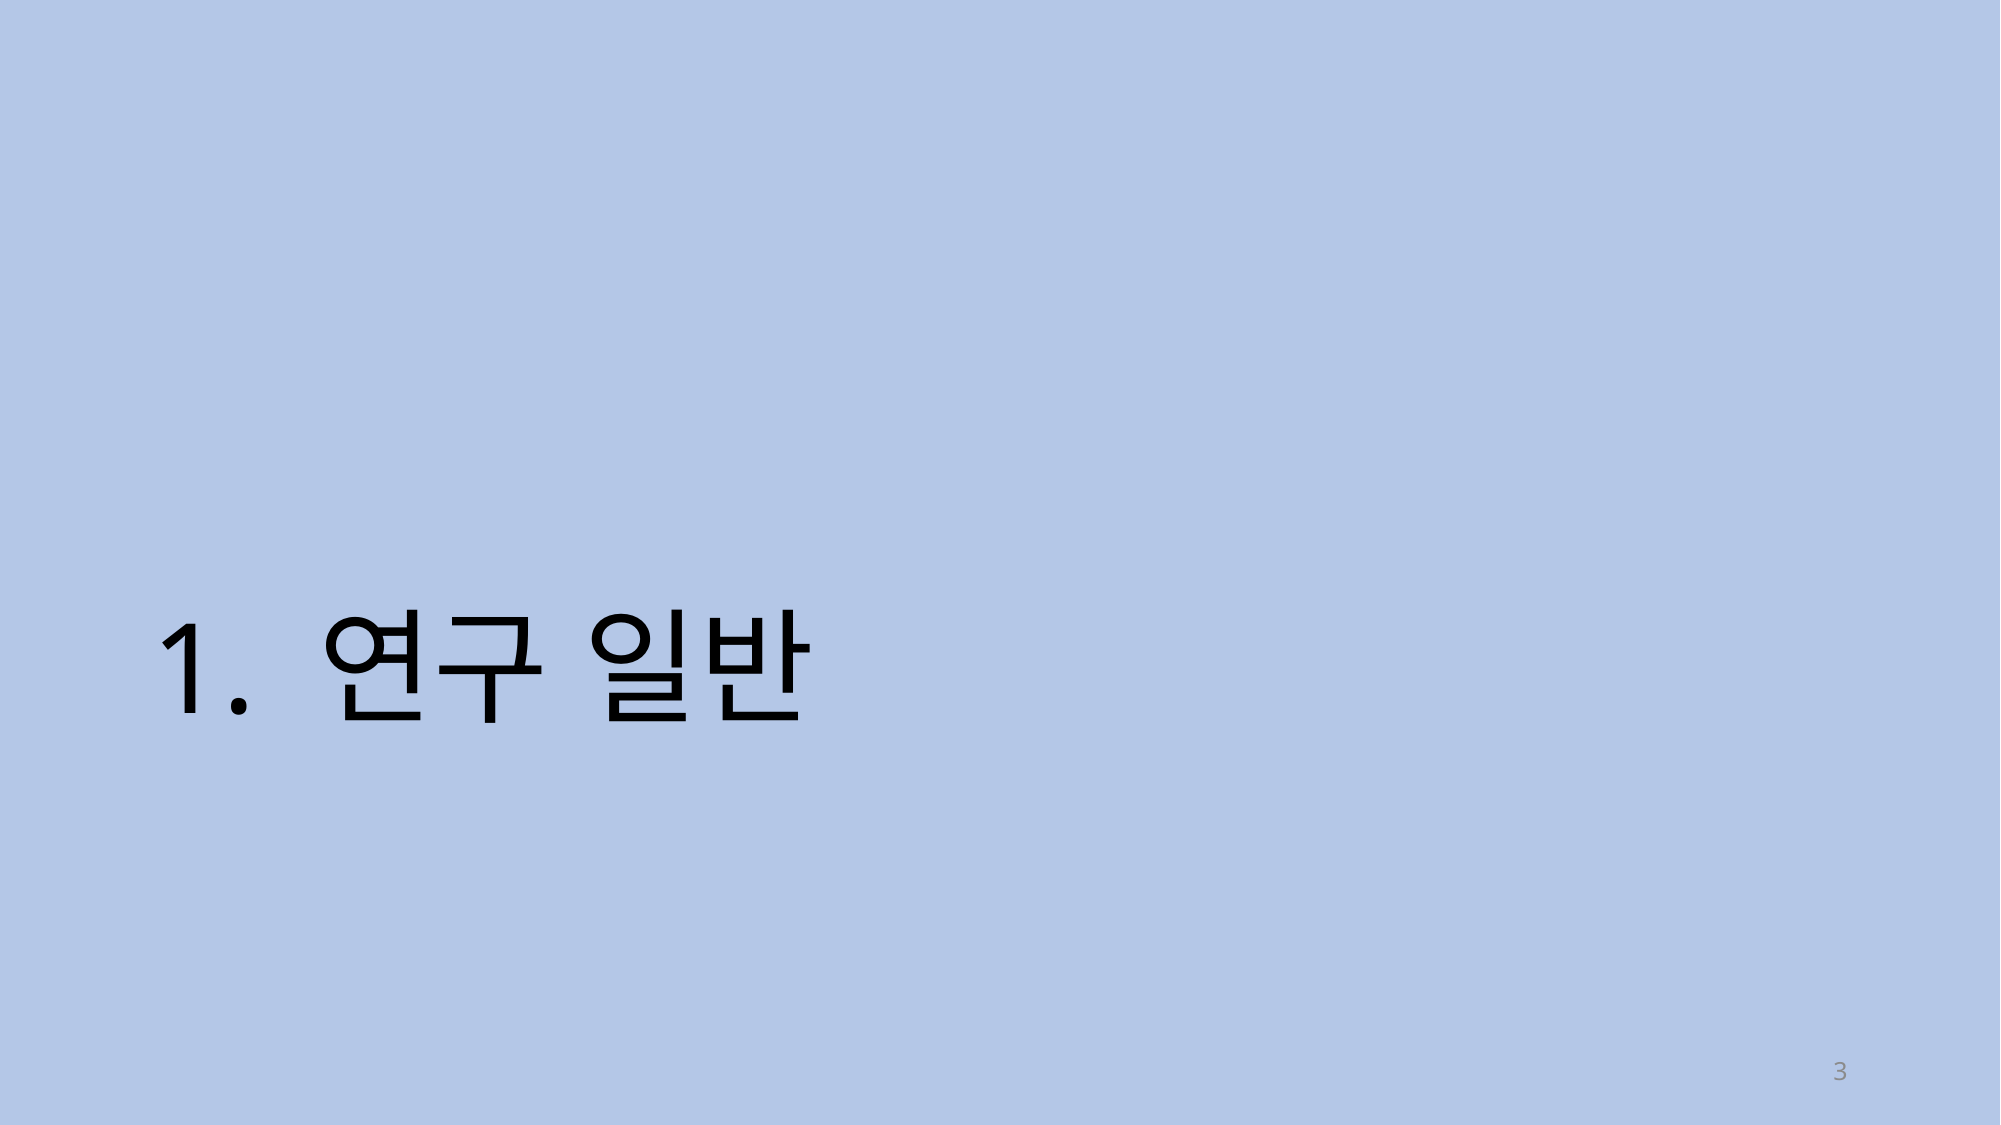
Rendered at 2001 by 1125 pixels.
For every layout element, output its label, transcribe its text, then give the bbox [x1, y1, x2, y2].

title 1. 연구 일반 [136, 280, 1862, 749]
slide_number 3 [1412, 1042, 1863, 1103]
